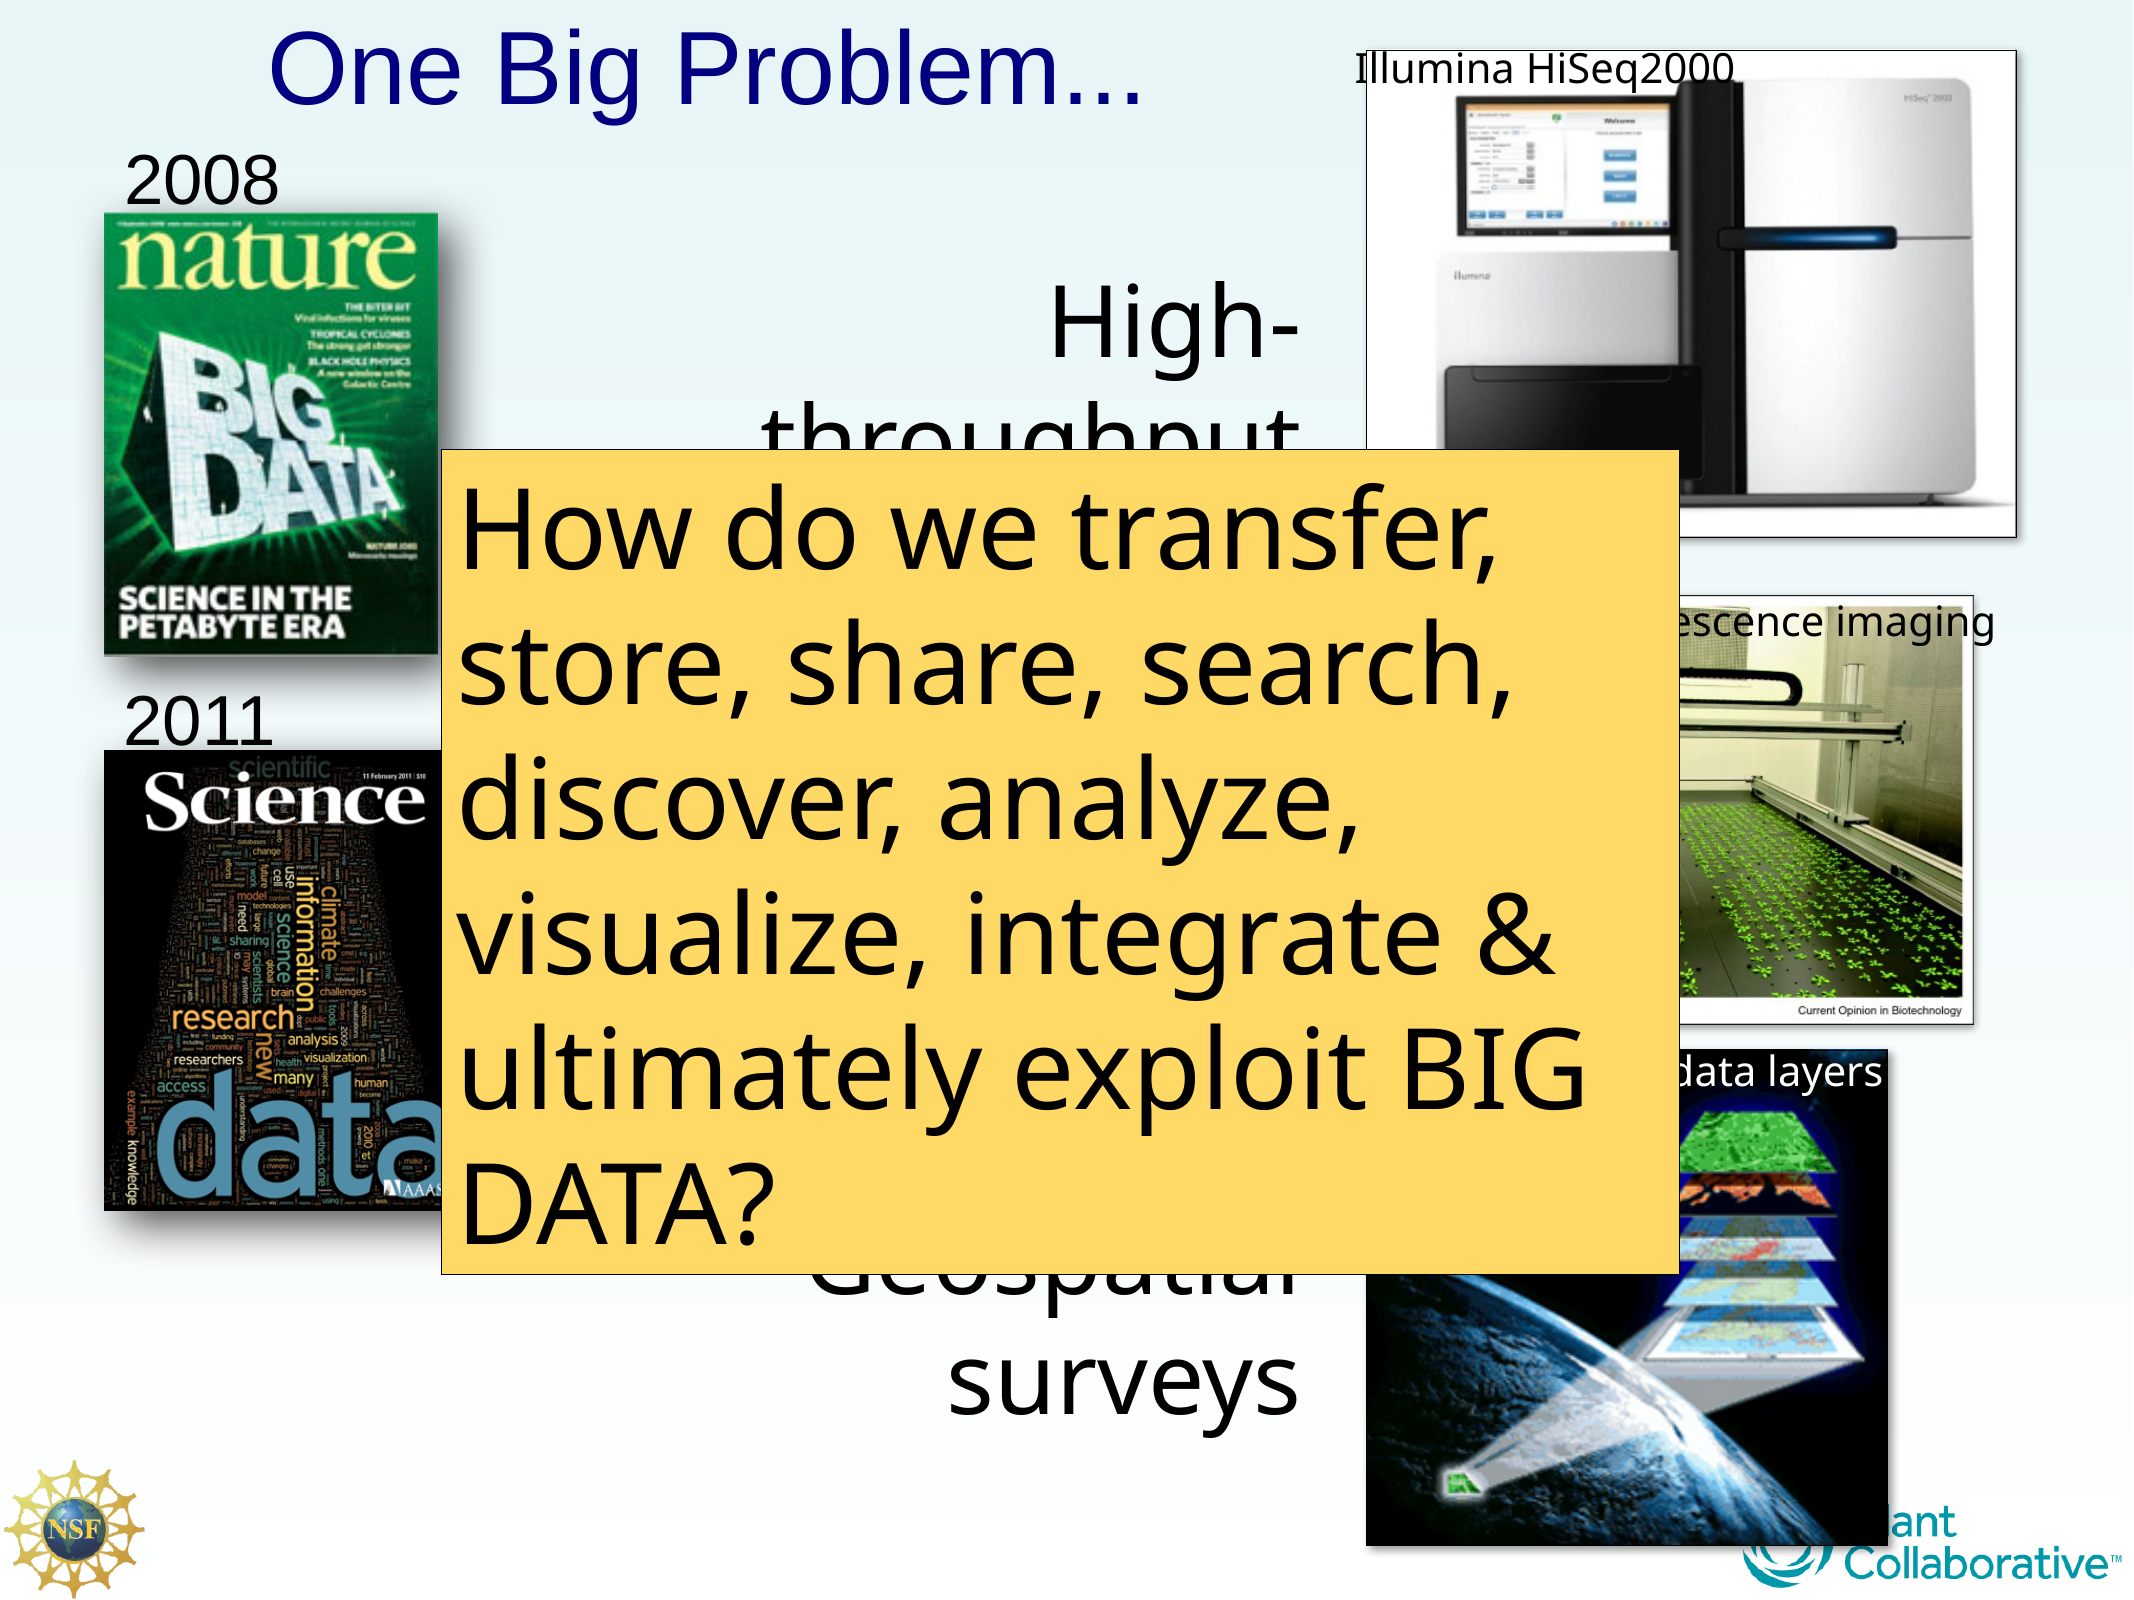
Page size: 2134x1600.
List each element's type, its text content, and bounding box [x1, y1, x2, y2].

text_box How do we transfer, store, share, search, discover, analyze, visualize, integrate & ultimately exploit BIG DATA? [441, 449, 1680, 1275]
title One Big Problem... [0, 0, 1775, 150]
text_box USDA crop-land data layers [1680, 1037, 1899, 1103]
picture [1366, 1049, 2125, 1592]
text_box Chlorophyll fluorescence imaging [1680, 587, 2012, 653]
picture [103, 212, 438, 657]
picture [103, 750, 467, 1212]
text_box 2011 [123, 704, 277, 733]
text_box Geospatial surveys [666, 1275, 1317, 1443]
text_box High-throughput sequencing [586, 249, 1317, 449]
text_box Illumina HiSeq2000 [1339, 34, 1751, 100]
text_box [0, 1455, 151, 1600]
picture [1366, 49, 2017, 538]
text_box 2008 [124, 150, 282, 195]
picture [1366, 595, 1974, 1026]
